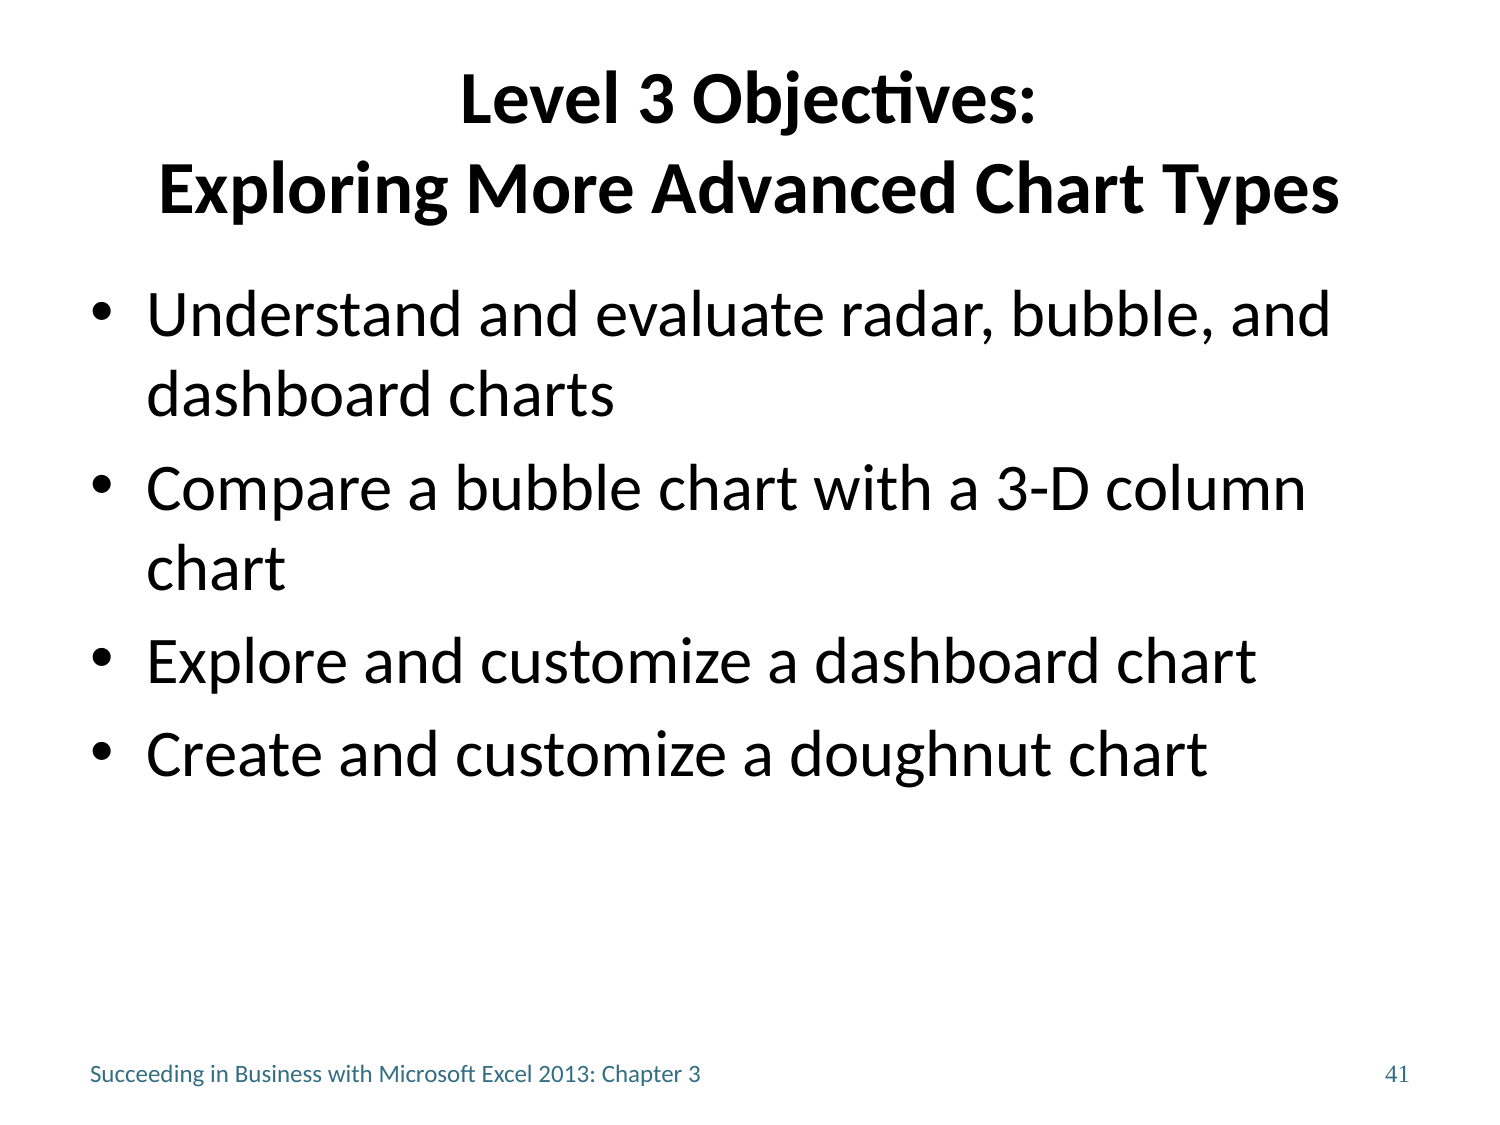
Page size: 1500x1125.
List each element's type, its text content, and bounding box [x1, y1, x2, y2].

slide_number 41 [1074, 1042, 1425, 1103]
list Understand and evaluate radar, bubble, and dashboard charts Compare a bubble chart with a 3-D column chart Explore and customize a dashboard chart Create and customize a doughnut chart [75, 262, 1425, 1005]
title Level 3 Objectives: Exploring More Advanced Chart Types [75, 45, 1425, 233]
footer Succeeding in Business with Microsoft Excel 2013: Chapter 3 [75, 1042, 963, 1103]
